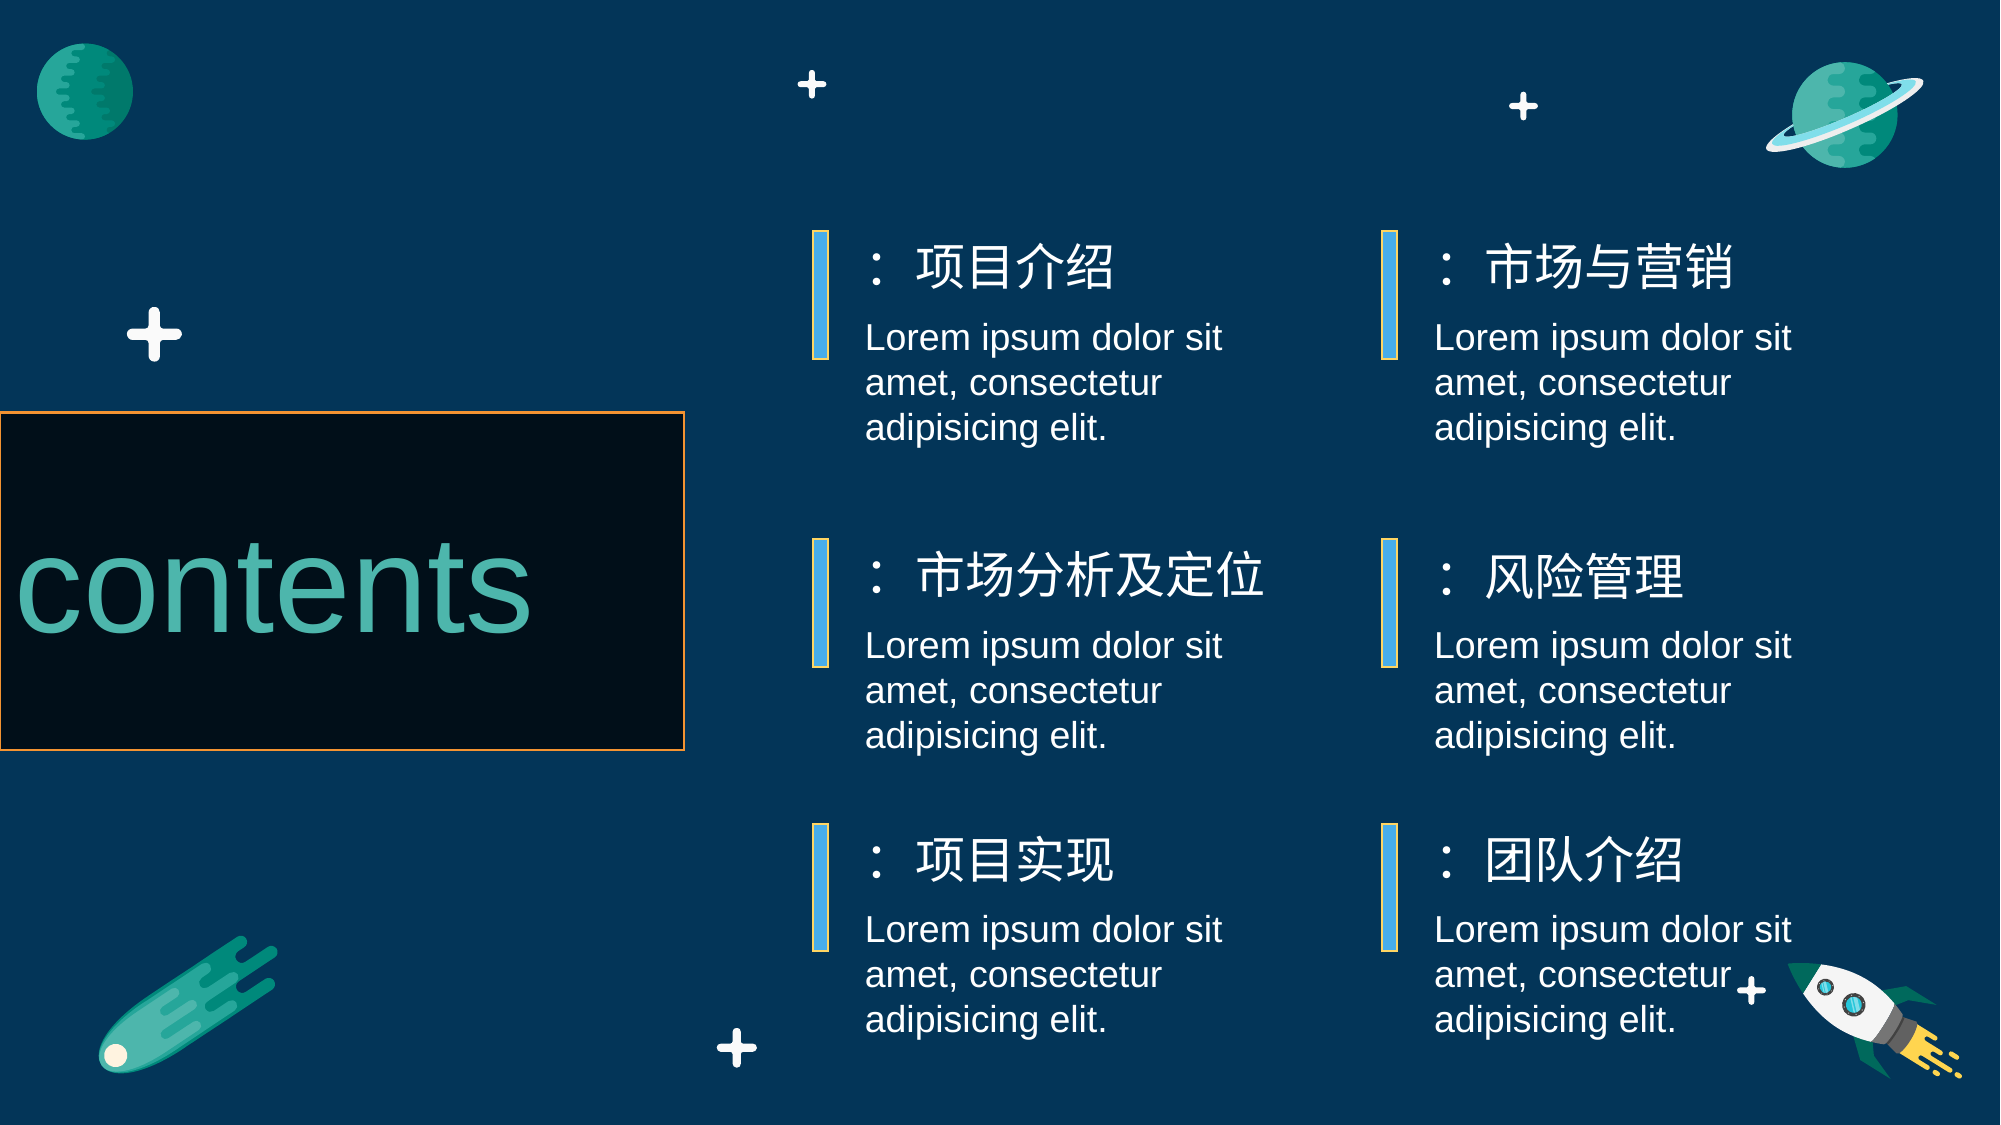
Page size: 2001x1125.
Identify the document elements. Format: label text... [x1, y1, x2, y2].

text_box [812, 538, 829, 668]
text_box [812, 823, 829, 952]
text_box ：项目介绍 [850, 198, 1336, 303]
text_box Lorem ipsum dolor sit amet, consectetur adipisicing elit. [1419, 305, 1905, 461]
text_box Lorem ipsum dolor sit amet, consectetur adipisicing elit. [850, 613, 1336, 769]
text_box contents [0, 435, 656, 720]
text_box Lorem ipsum dolor sit amet, consectetur adipisicing elit. [850, 305, 1336, 461]
text_box [1381, 538, 1398, 668]
text_box [1381, 823, 1398, 952]
text_box Lorem ipsum dolor sit amet, consectetur adipisicing elit. [1419, 897, 1905, 1053]
text_box ：市场分析及定位 [850, 506, 1350, 611]
text_box Lorem ipsum dolor sit amet, consectetur adipisicing elit. [850, 897, 1336, 1053]
text_box [1381, 230, 1398, 360]
text_box [812, 230, 829, 360]
text_box ：市场与营销 [1419, 198, 1905, 303]
text_box Lorem ipsum dolor sit amet, consectetur adipisicing elit. [1419, 614, 1905, 769]
text_box ：风险管理 [1419, 509, 1905, 614]
text_box [0, 411, 685, 751]
text_box ：项目实现 [850, 791, 1336, 896]
text_box ：团队介绍 [1419, 791, 1905, 896]
